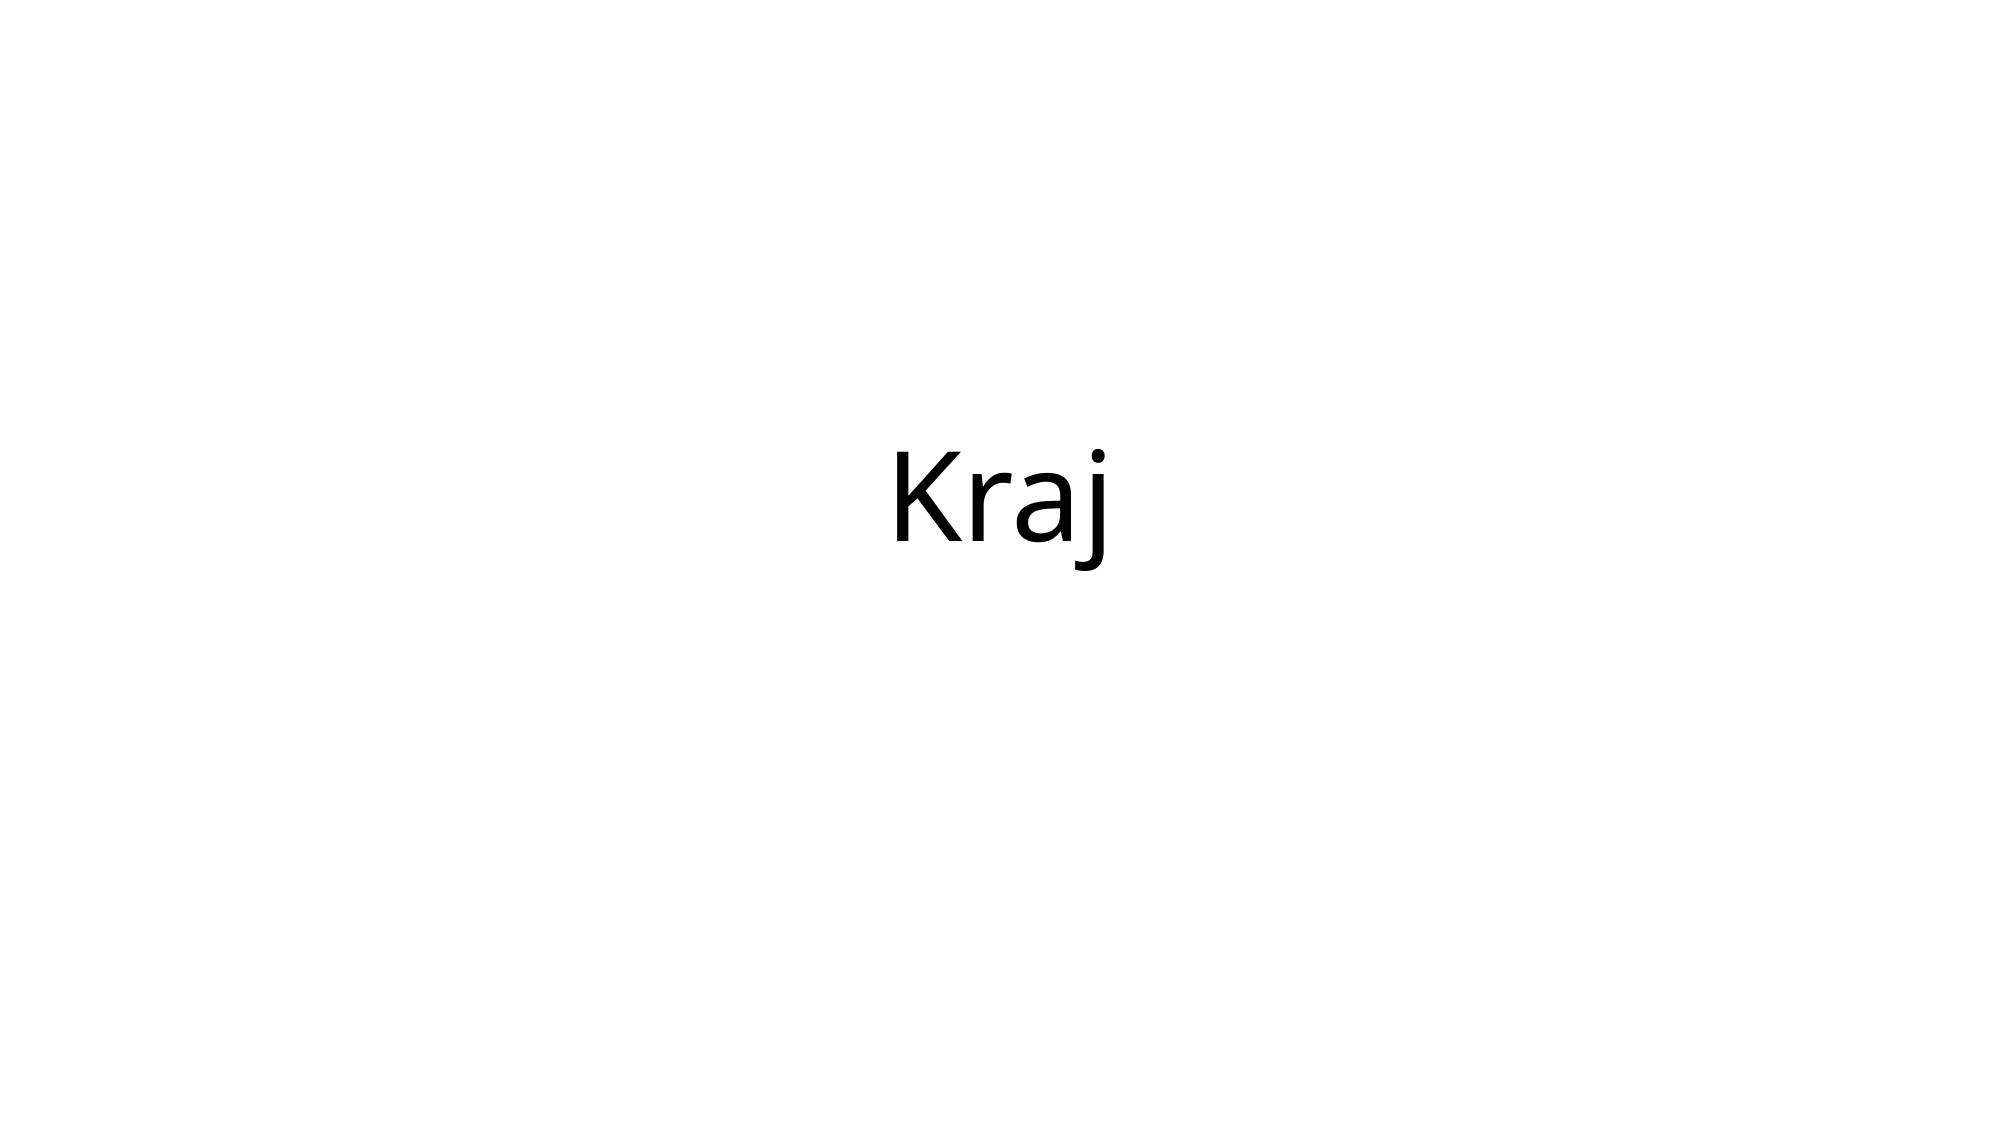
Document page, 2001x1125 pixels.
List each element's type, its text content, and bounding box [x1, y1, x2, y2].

title Kraj [249, 184, 1750, 576]
